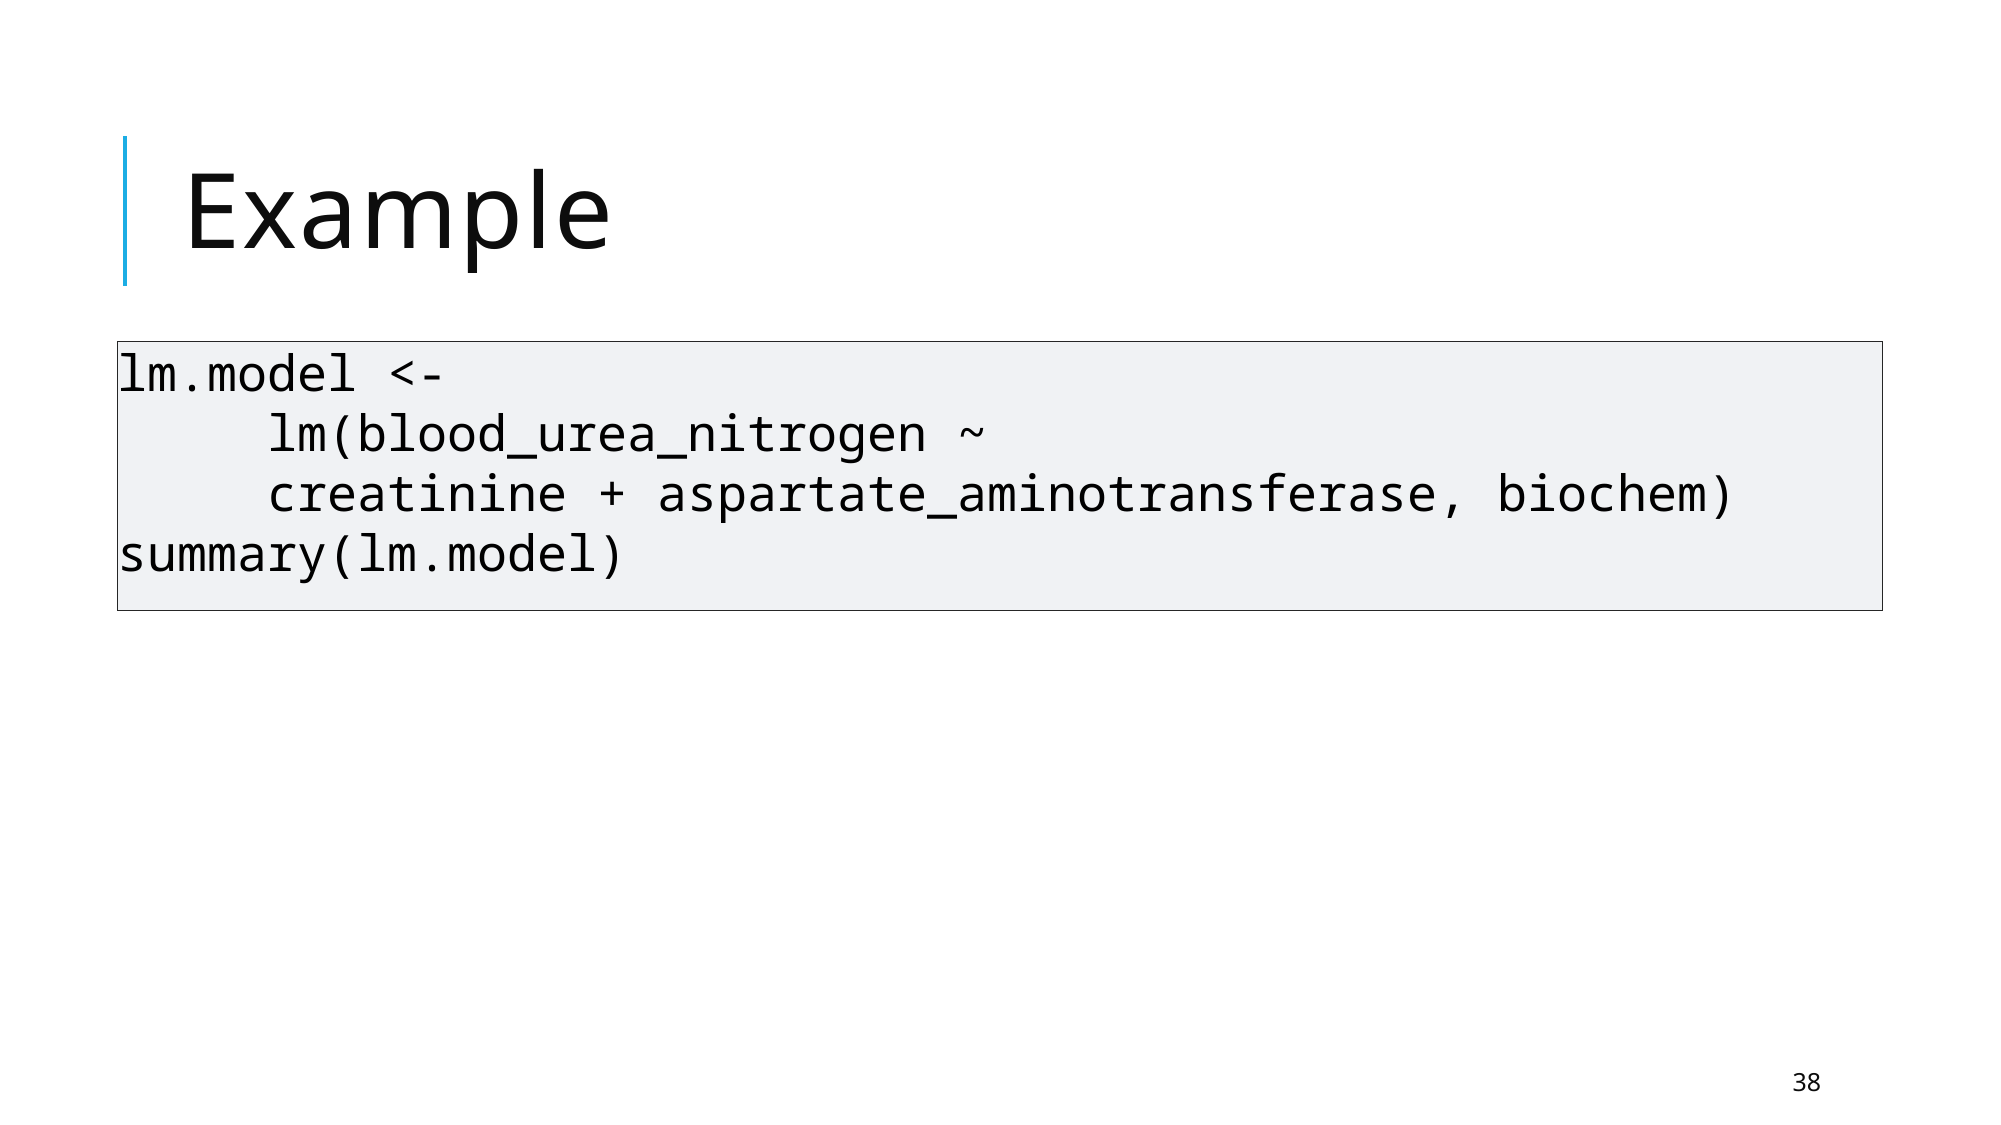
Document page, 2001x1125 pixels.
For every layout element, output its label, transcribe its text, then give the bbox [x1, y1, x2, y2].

slide_number 38 [1777, 1061, 1938, 1107]
text_box lm.model <- lm(blood_urea_nitrogen ~ creatinine + aspartate_aminotransferase, biochem) summary(lm.model) [117, 341, 1883, 611]
title Example [168, 96, 1763, 341]
